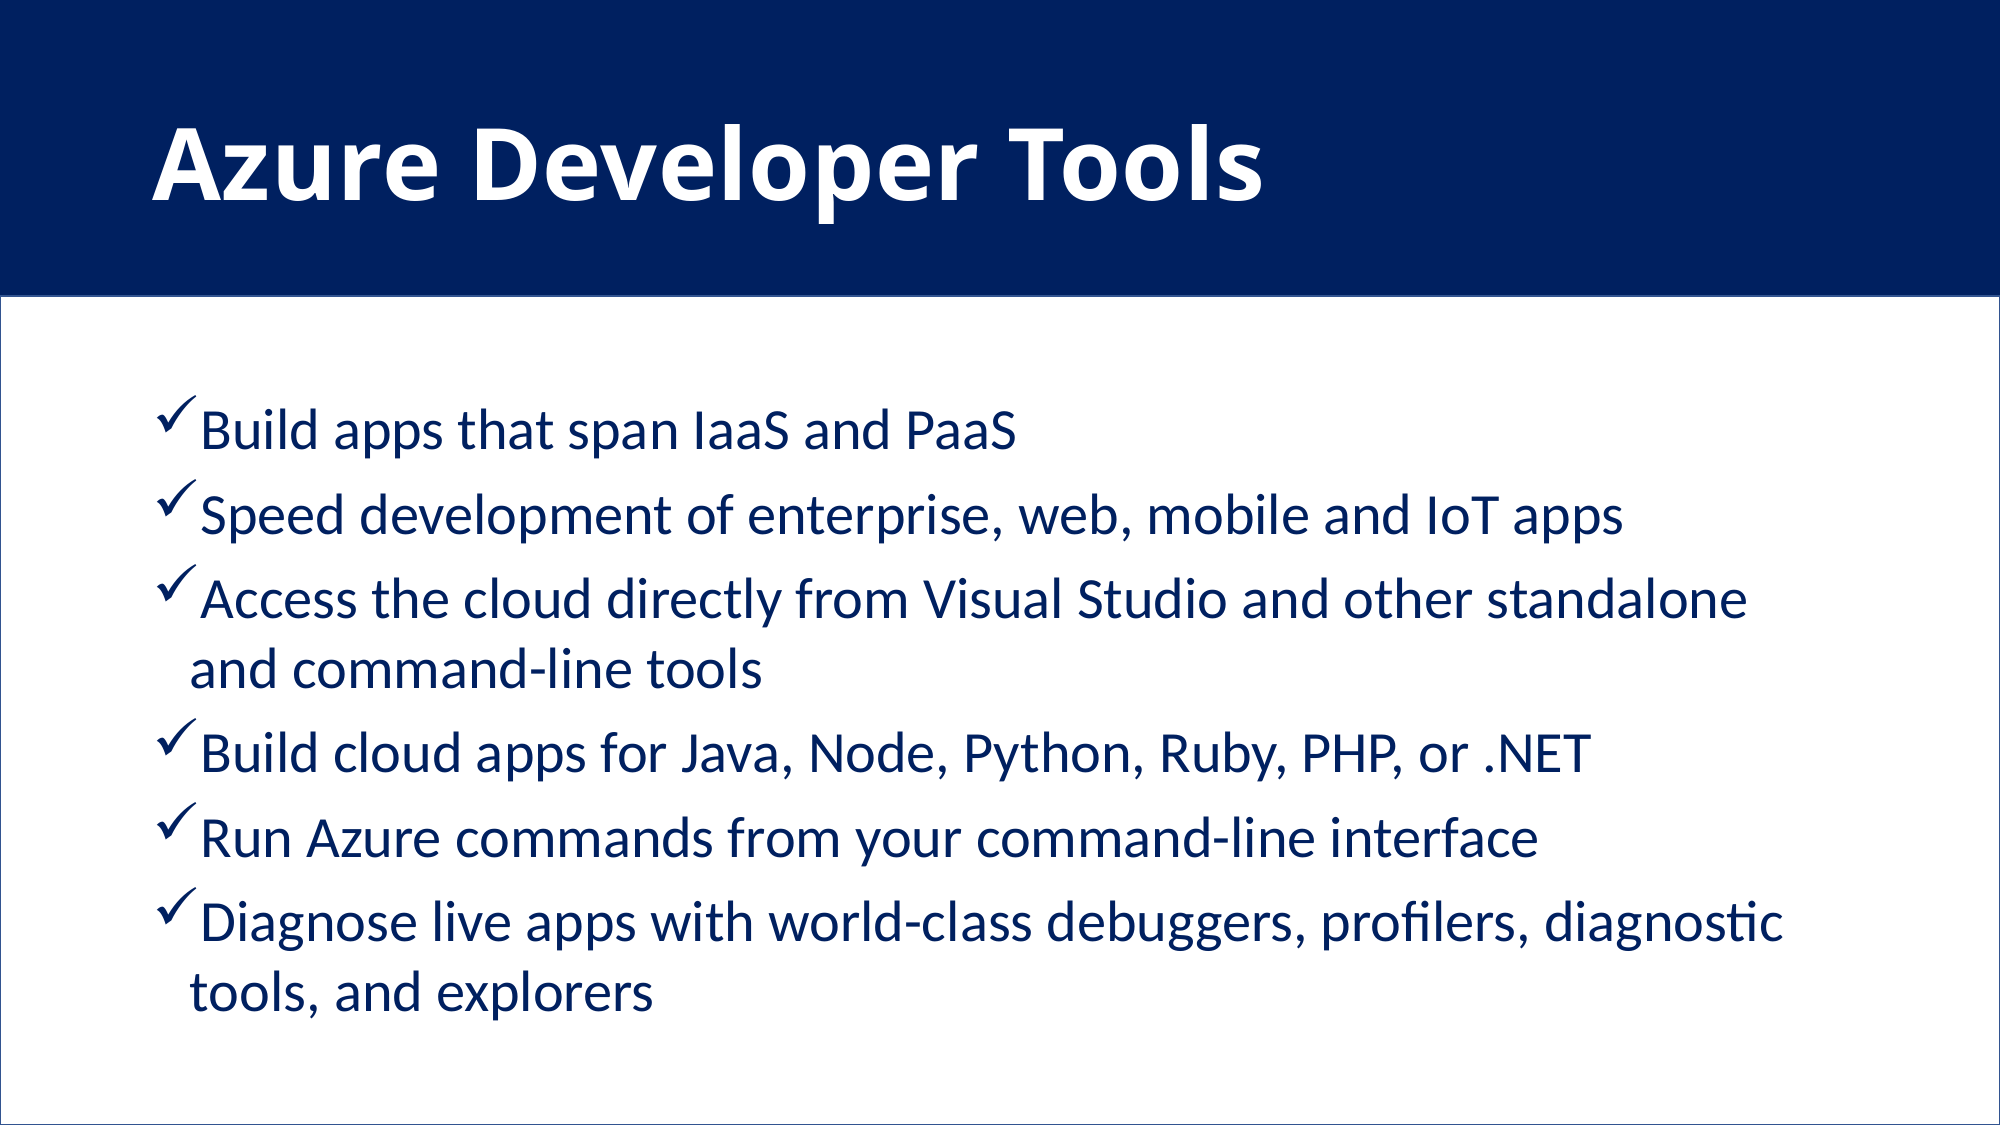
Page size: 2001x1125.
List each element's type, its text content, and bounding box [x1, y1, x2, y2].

text_box [0, 295, 2000, 1125]
title Azure Developer Tools [137, 59, 1863, 278]
list Build apps that span IaaS and PaaS Speed development of enterprise, web, mobile and IoT apps Access the cloud directly from Visual Studio and other standalone and command-line tools Build cloud apps for Java, Node, Python, Ruby, PHP, or .NET Run Azure commands from your command-line interface Diagnose live apps with world-class debuggers, profilers, diagnostic tools, and explorers [137, 299, 1863, 1125]
